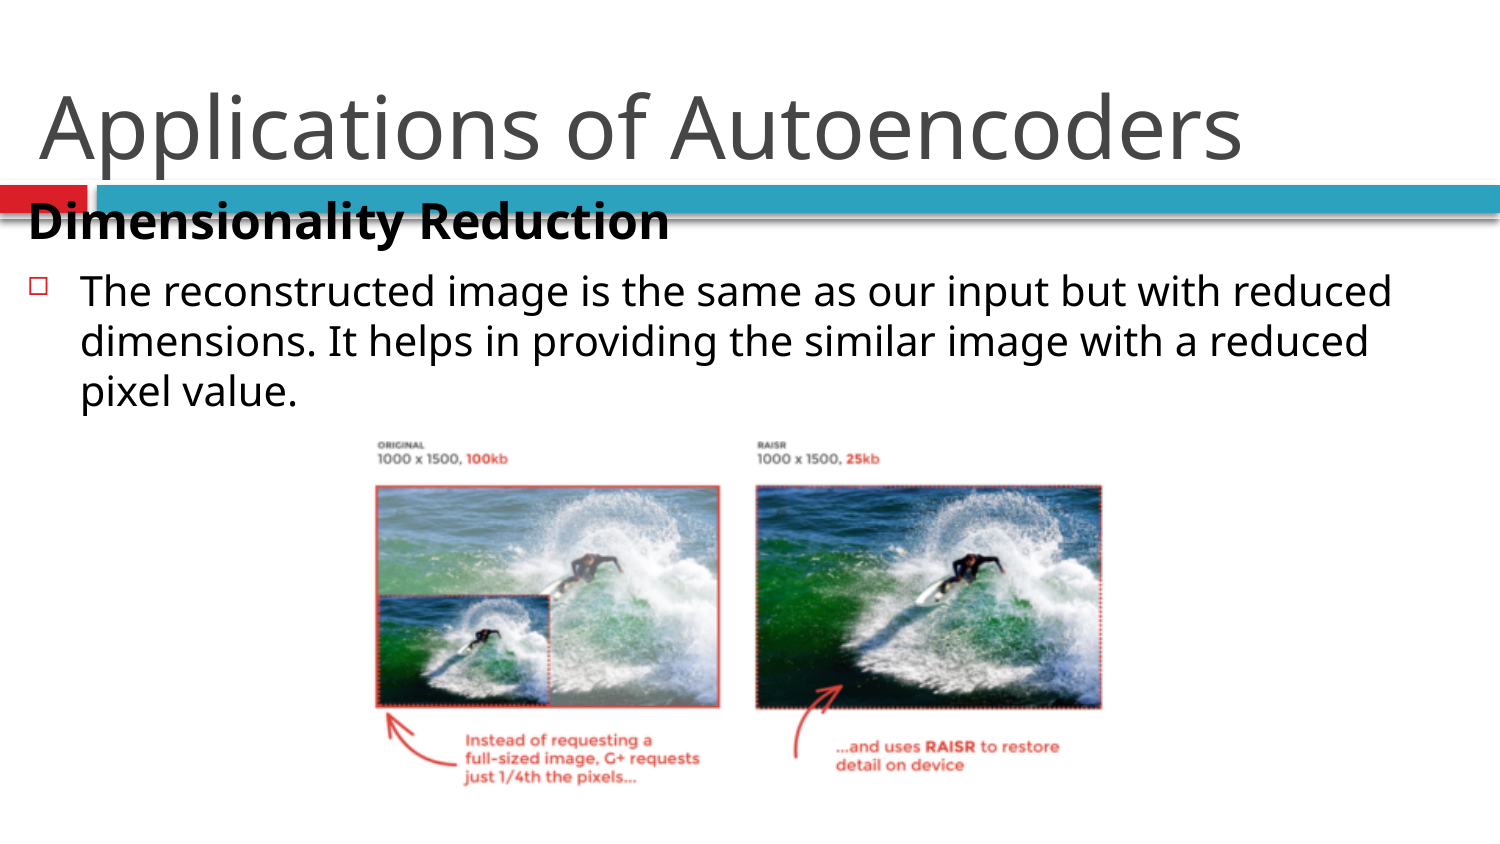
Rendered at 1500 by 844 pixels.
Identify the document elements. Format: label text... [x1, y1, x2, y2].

picture [324, 392, 1151, 844]
list Dimensionality Reduction The reconstructed image is the same as our input but with reduced dimensions. It helps in providing the similar image with a reduced pixel value. [12, 234, 1488, 435]
title Applications of Autoencoders [24, 19, 1438, 185]
